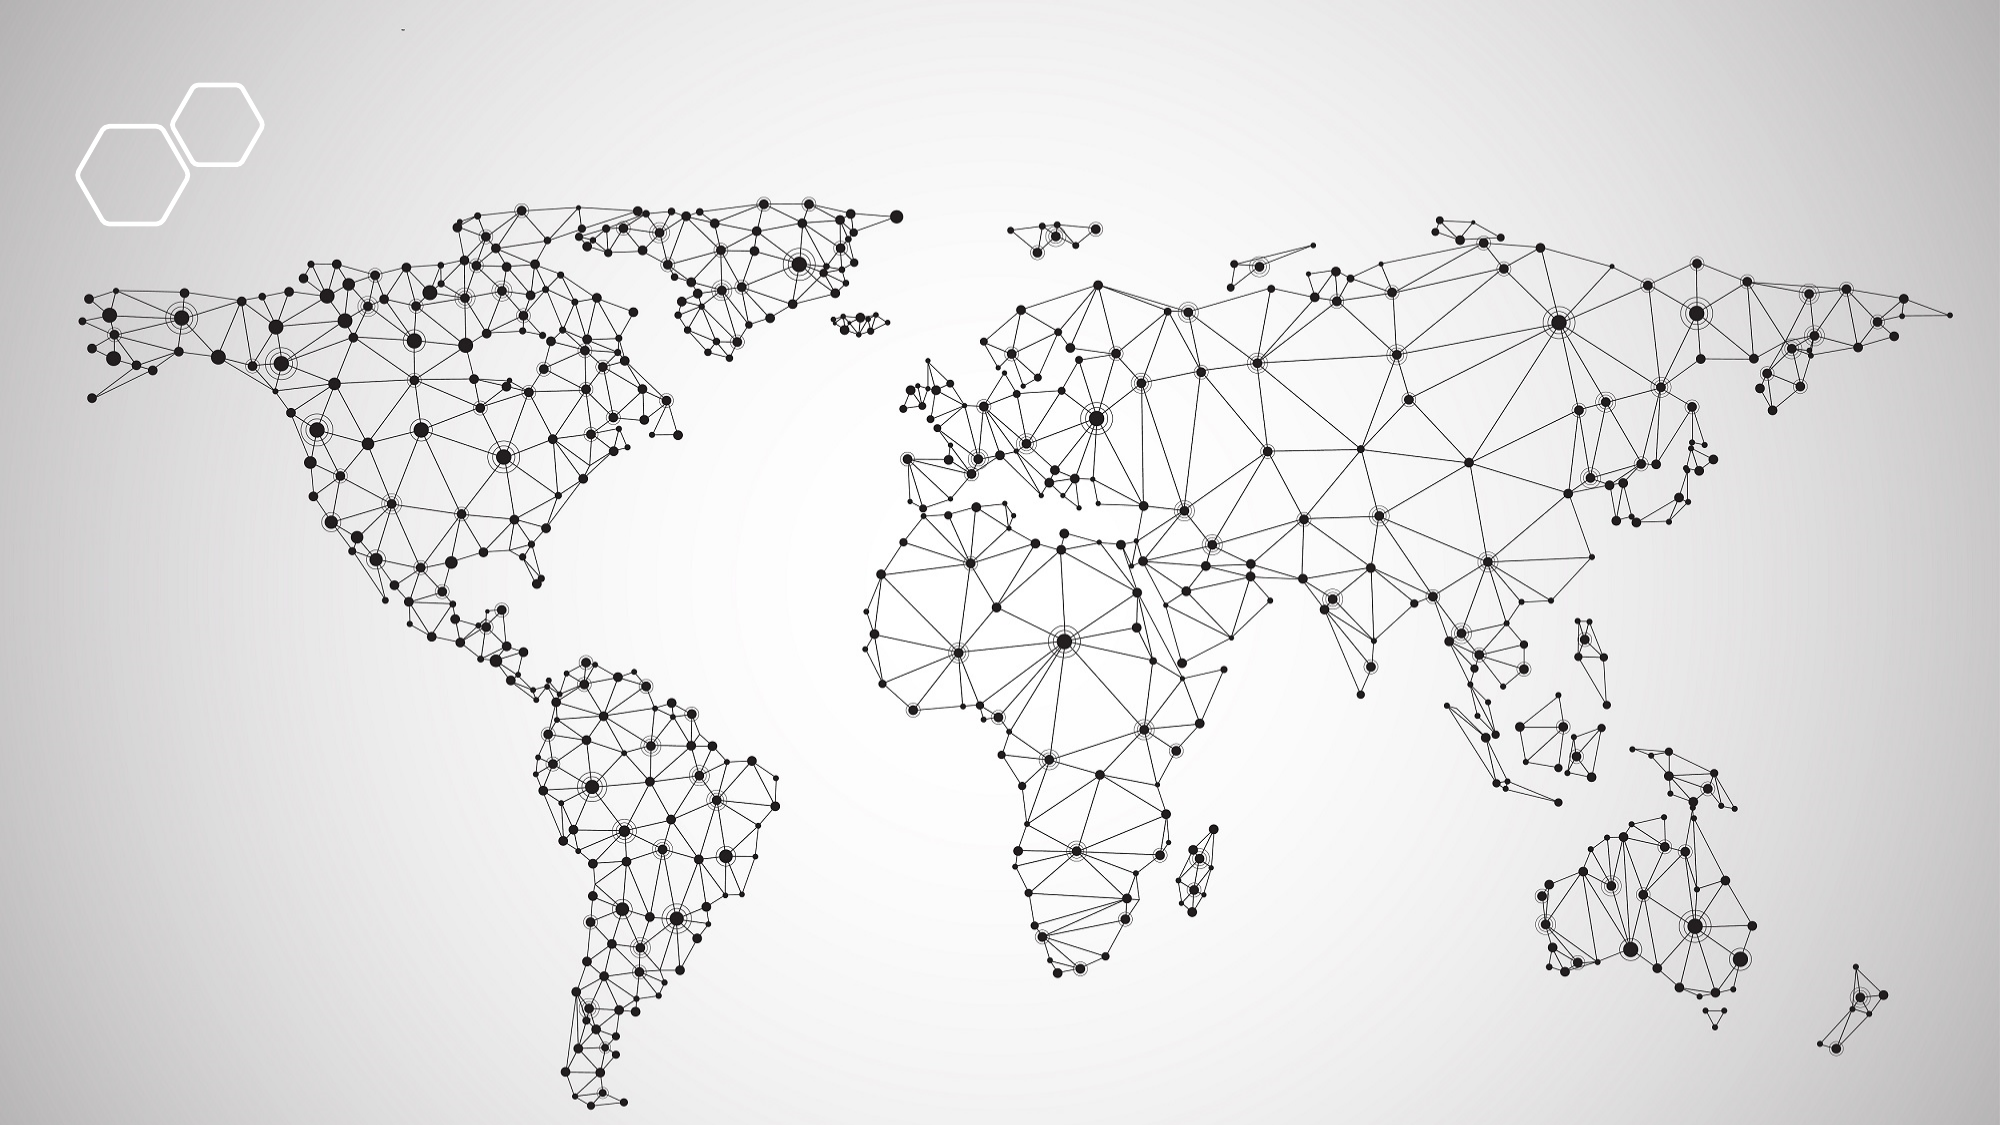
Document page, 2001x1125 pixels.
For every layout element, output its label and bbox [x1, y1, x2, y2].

picture [0, 0, 2000, 1125]
text_box [77, 85, 263, 225]
